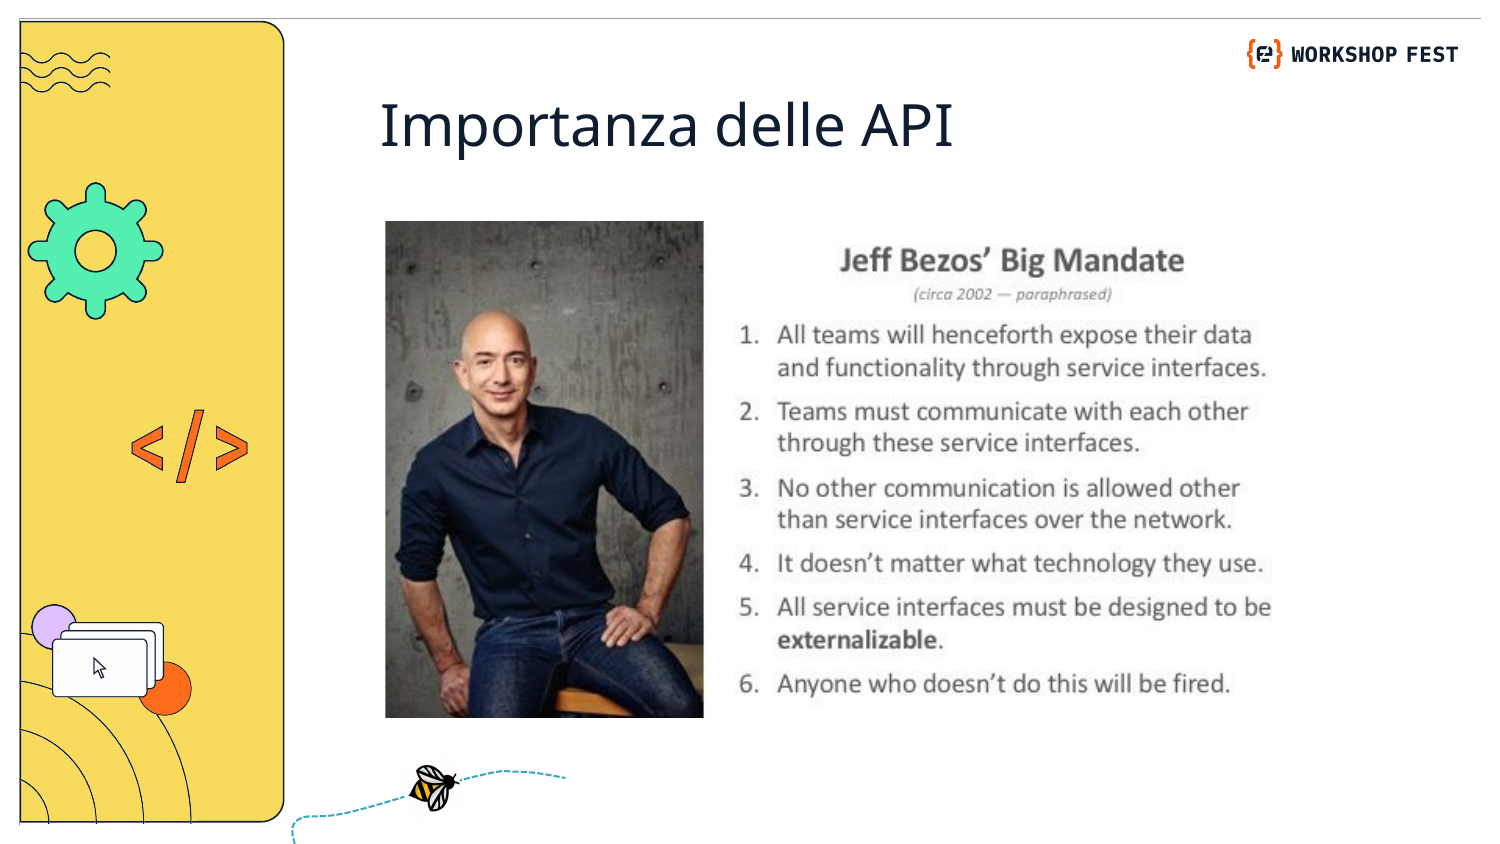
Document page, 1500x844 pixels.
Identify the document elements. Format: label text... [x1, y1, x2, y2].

text_box [466, 769, 566, 802]
text_box [290, 796, 398, 844]
picture [0, 0, 1500, 844]
title Importanza delle API [380, 72, 1323, 167]
